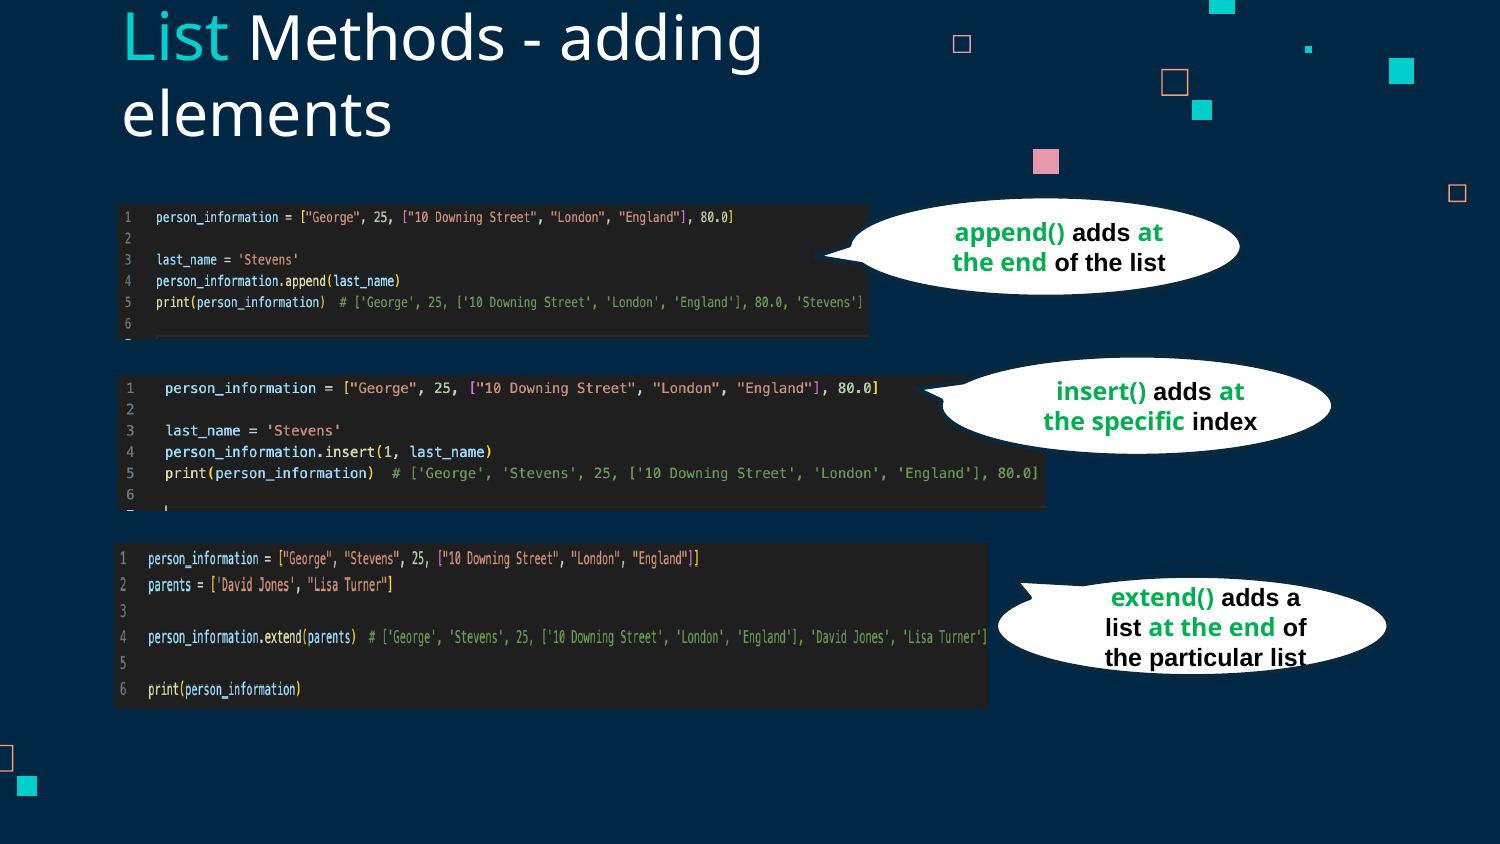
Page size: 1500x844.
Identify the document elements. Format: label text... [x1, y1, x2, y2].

title List Methods - adding elements [106, 63, 996, 164]
text_box append() adds at the end of the list [873, 194, 1244, 299]
text_box extend() adds a list at the end of the particular list [993, 573, 1391, 679]
text_box insert() adds at the specific index [980, 353, 1336, 459]
picture [114, 542, 989, 710]
picture [118, 203, 869, 340]
picture [118, 375, 1046, 512]
